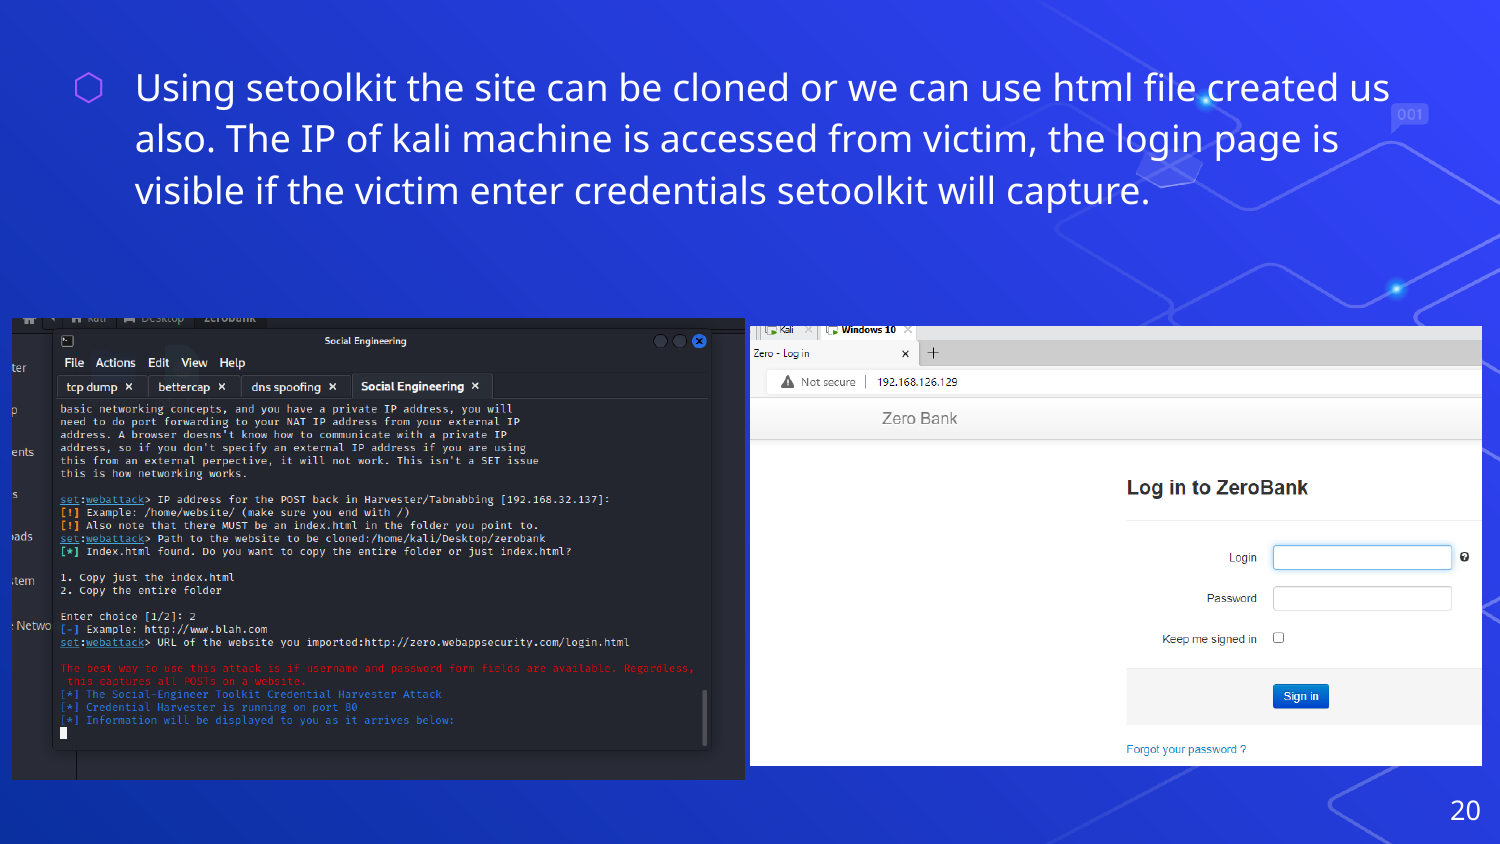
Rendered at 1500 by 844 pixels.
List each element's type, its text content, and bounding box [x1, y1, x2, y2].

list Using setoolkit the site can be cloned or we can use html file created us also. The IP of kali machine is accessed from victim, the login page is visible if the victim enter credentials setoolkit will capture. [59, 56, 1435, 325]
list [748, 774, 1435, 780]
picture [0, 0, 1500, 844]
slide_number 20 [1391, 779, 1482, 844]
